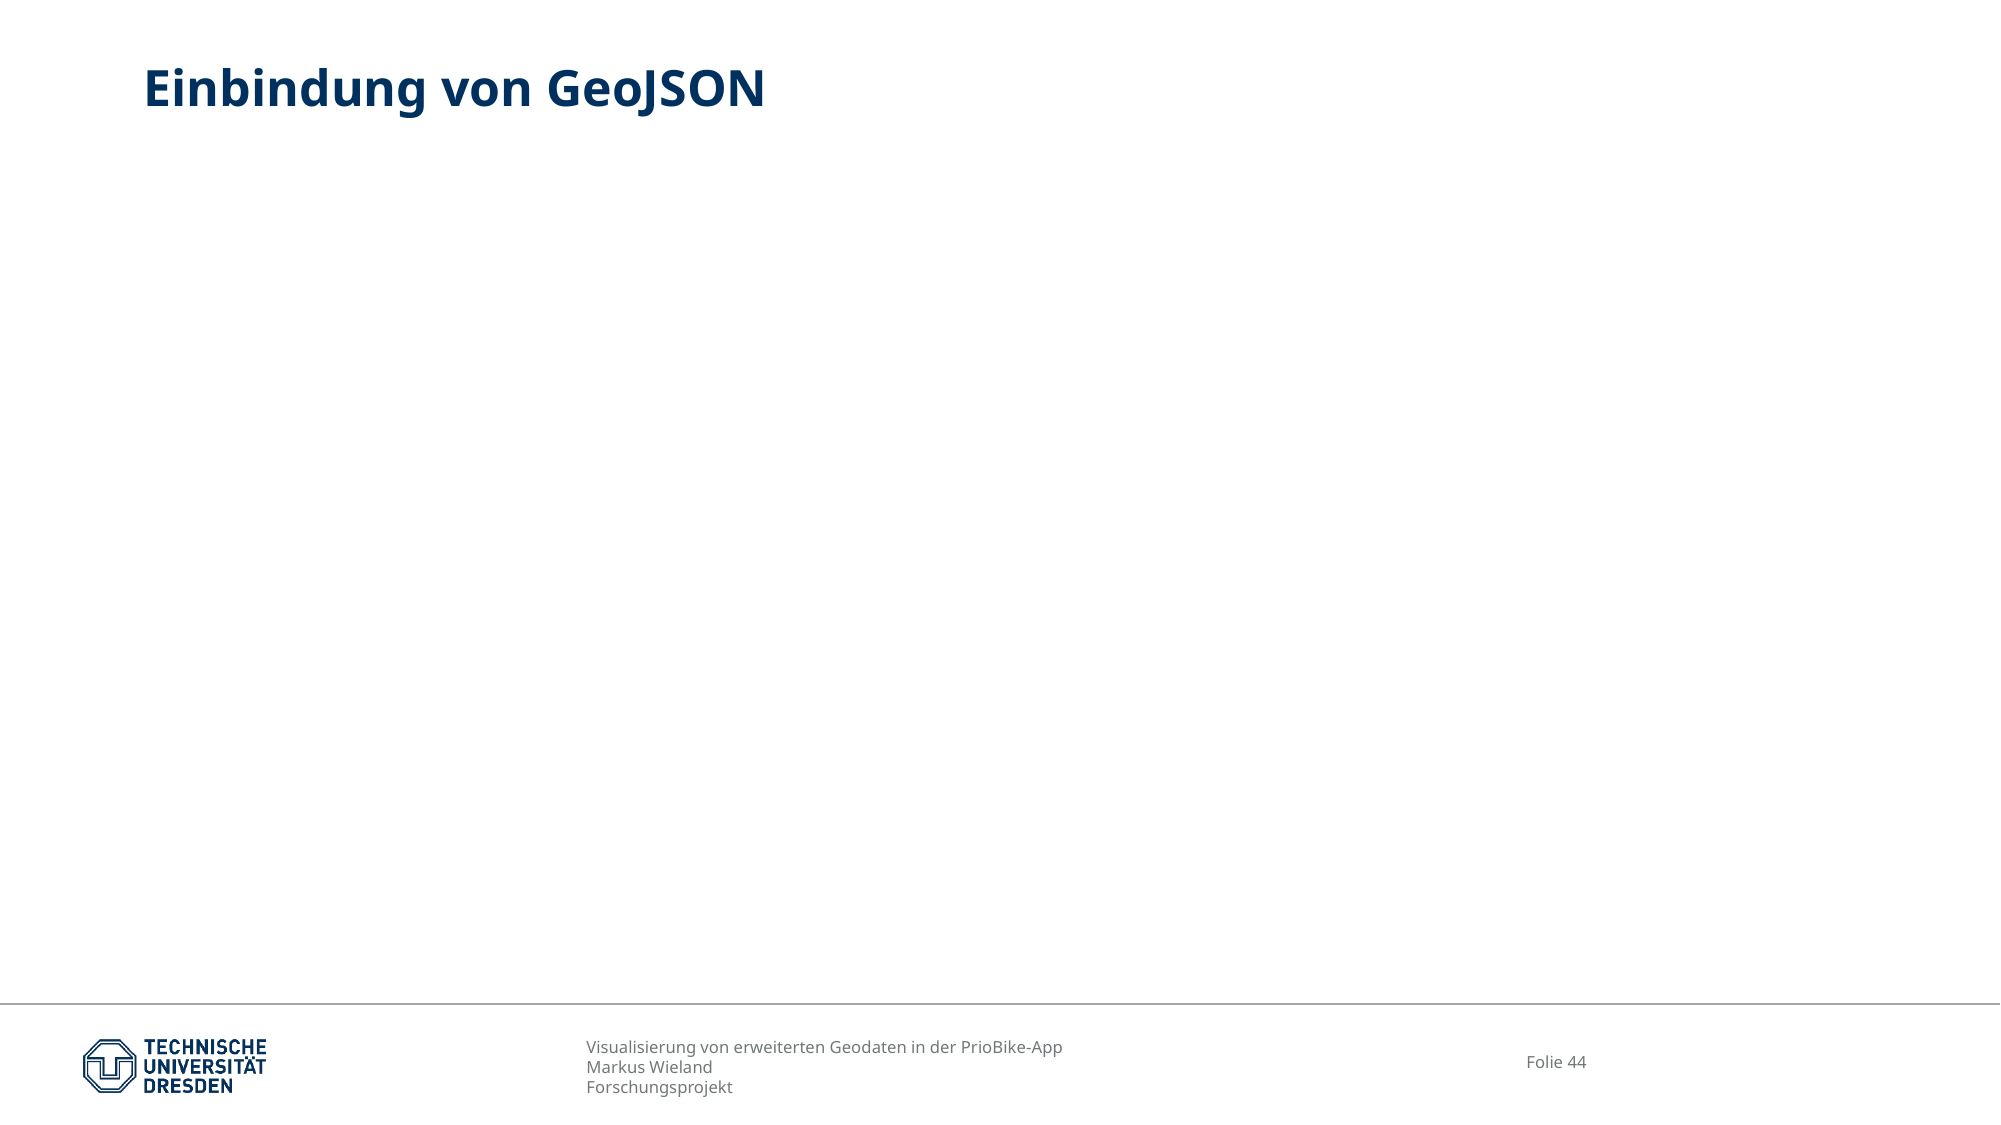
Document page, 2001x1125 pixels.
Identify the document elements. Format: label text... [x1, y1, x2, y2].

title Einbindung von GeoJSON [143, 56, 1880, 169]
picture [83, 1039, 266, 1093]
